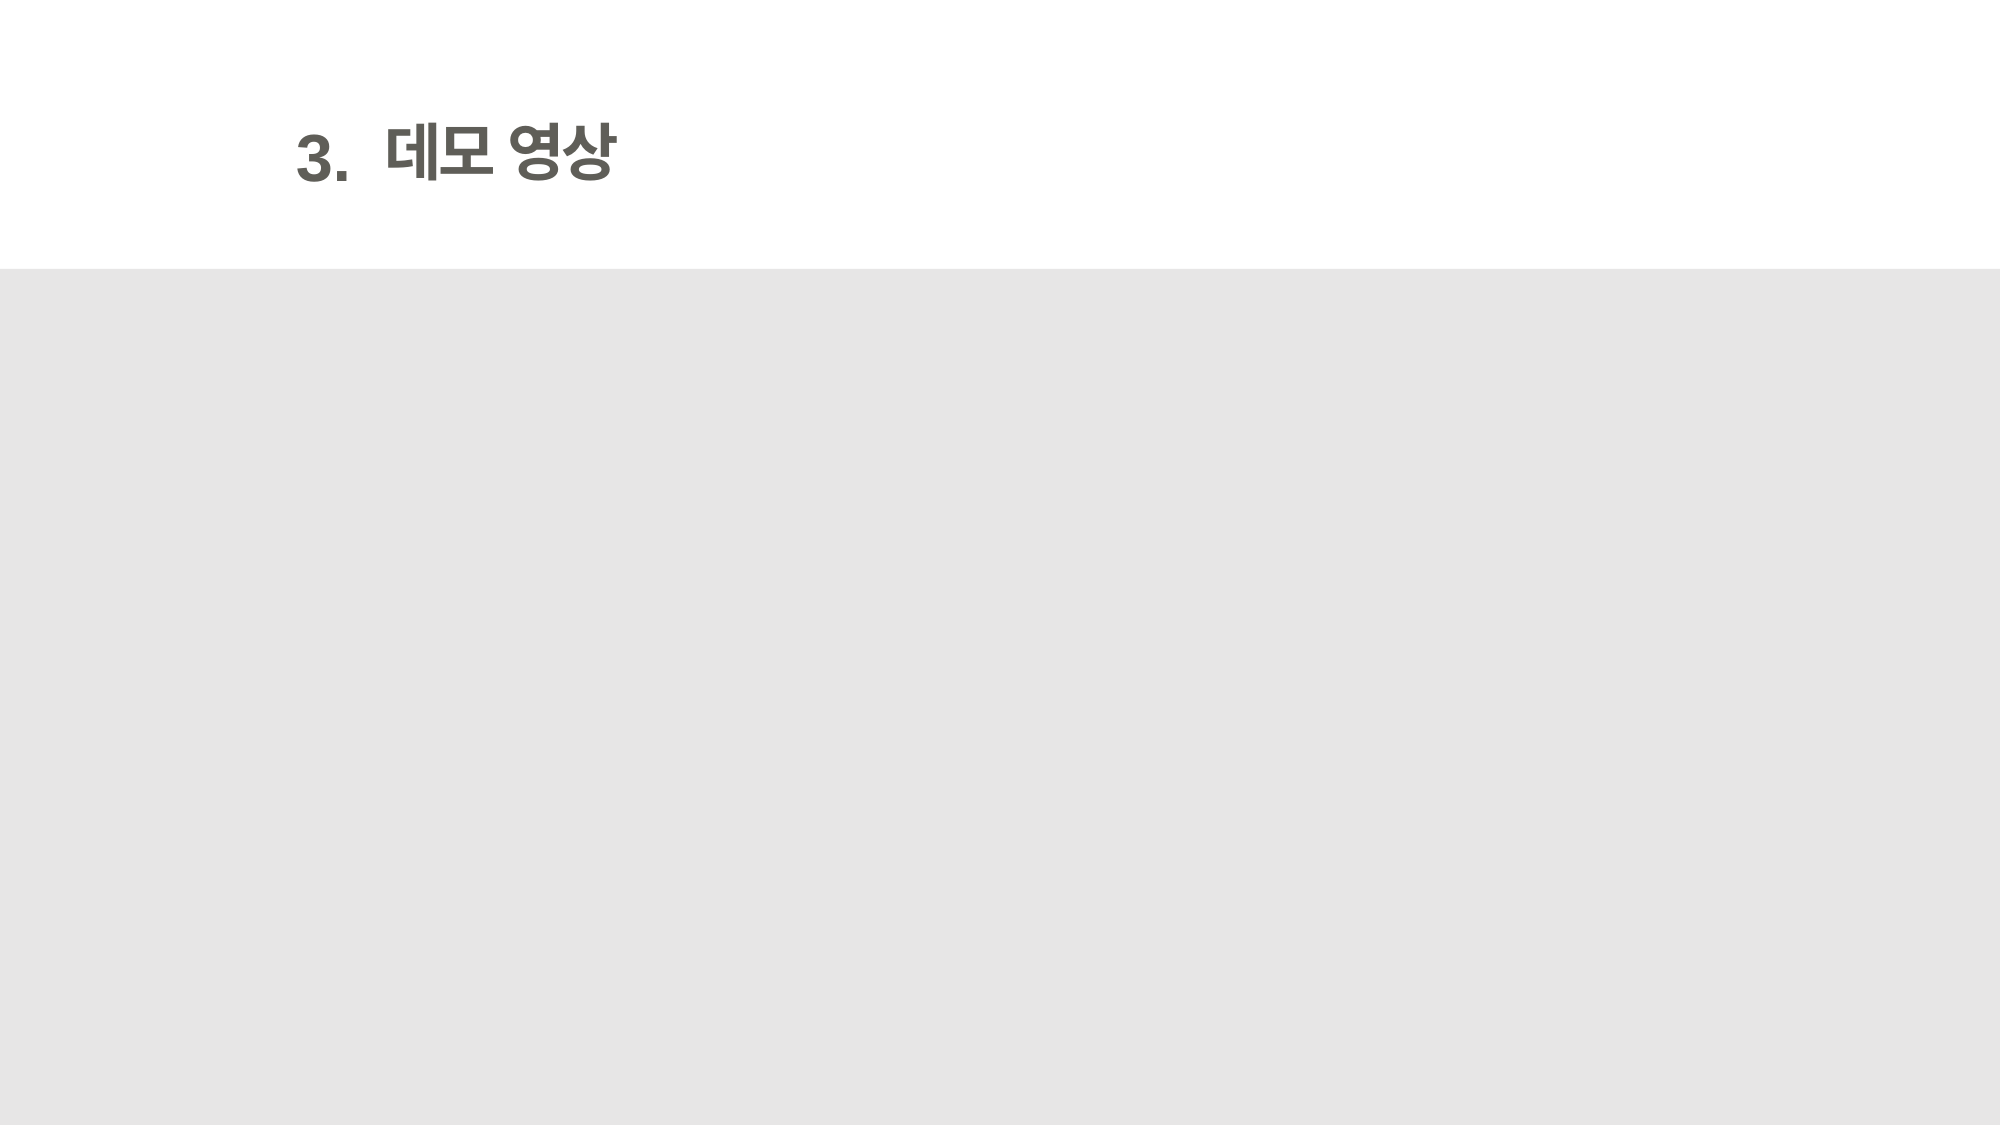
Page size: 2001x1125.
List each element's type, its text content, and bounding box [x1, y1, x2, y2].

text_box [0, 268, 2000, 1125]
text_box 3. [280, 106, 367, 202]
text_box 데모 영상 [369, 105, 634, 196]
